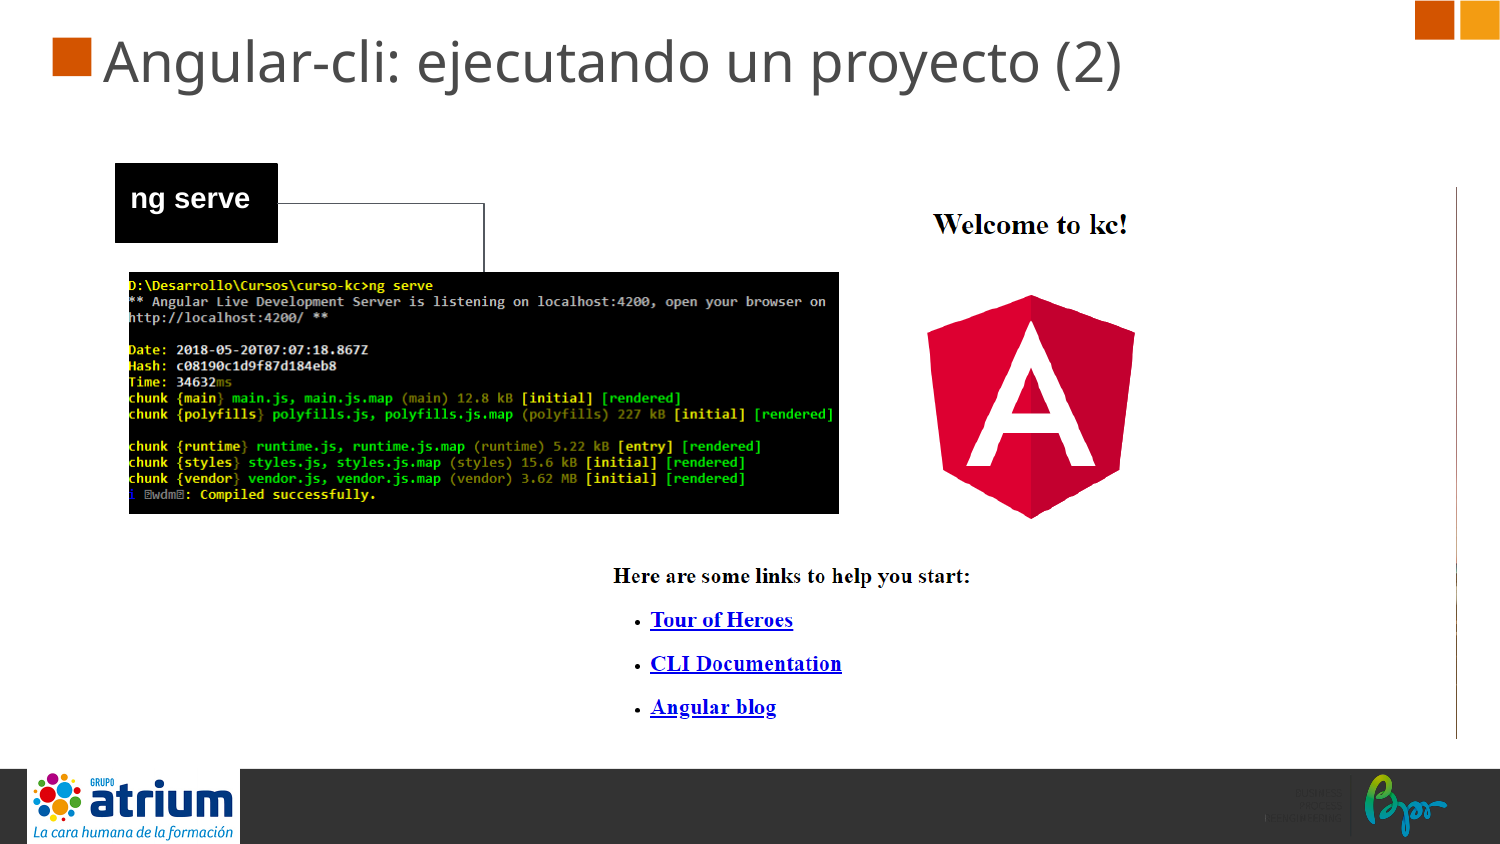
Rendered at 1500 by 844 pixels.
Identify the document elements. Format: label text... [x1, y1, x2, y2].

title Angular-cli: ejecutando un proyecto (2) [94, 17, 1381, 107]
picture [1257, 769, 1455, 843]
picture [129, 186, 1457, 740]
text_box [276, 203, 485, 273]
text_box ng serve [115, 164, 277, 243]
picture [27, 768, 240, 844]
